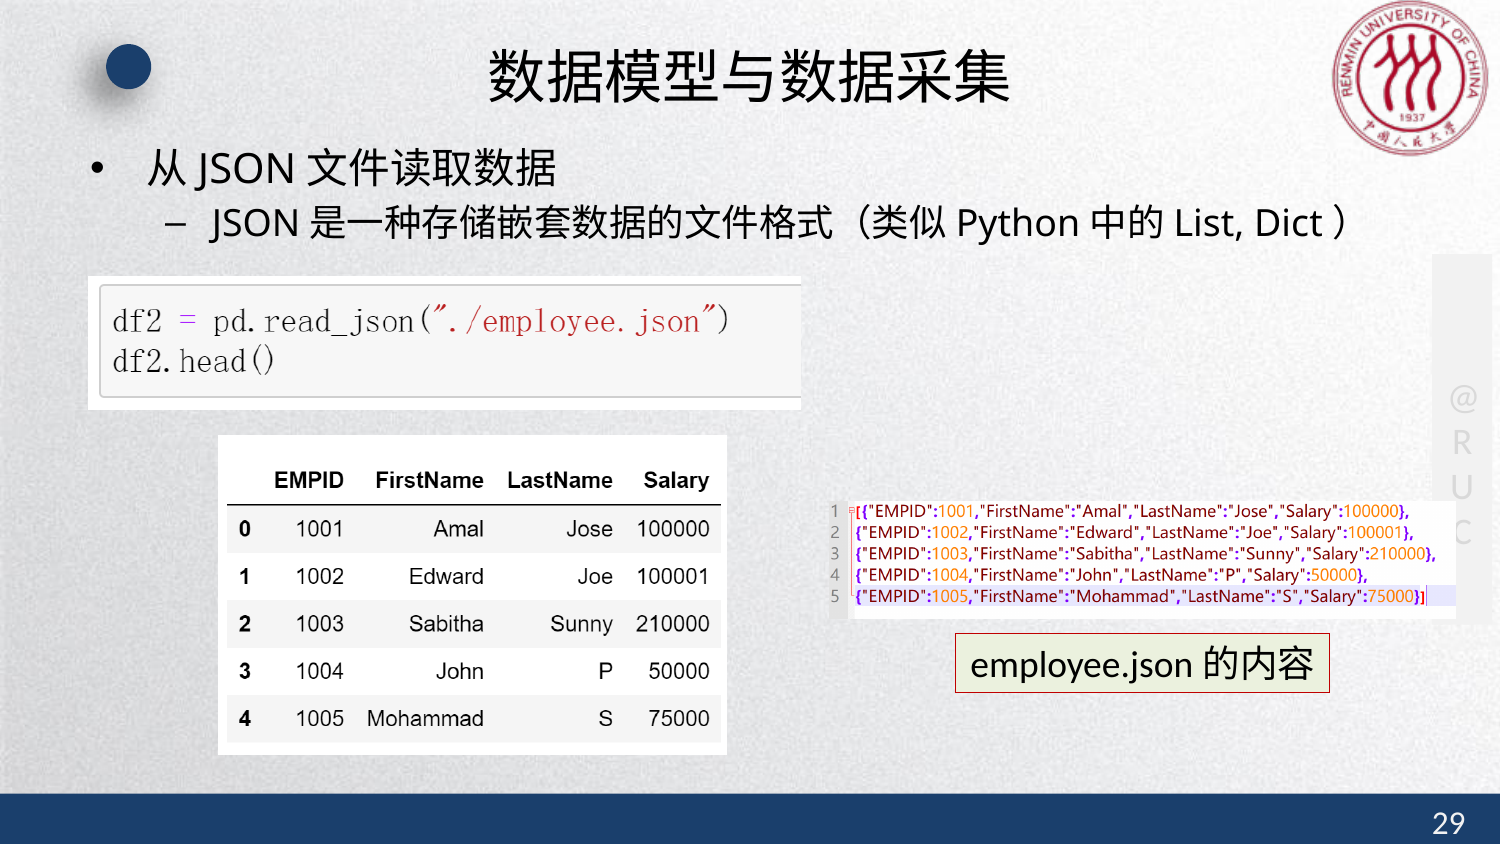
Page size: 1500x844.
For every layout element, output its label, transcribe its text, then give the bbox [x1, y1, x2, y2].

title 数据模型与数据采集 [75, 33, 1425, 116]
list 从JSON文件读取数据 JSON是一种存储嵌套数据的文件格式（类似Python中的List, Dict） [75, 134, 1425, 781]
text_box employee.json的内容 [955, 633, 1330, 693]
picture [0, 0, 1500, 793]
